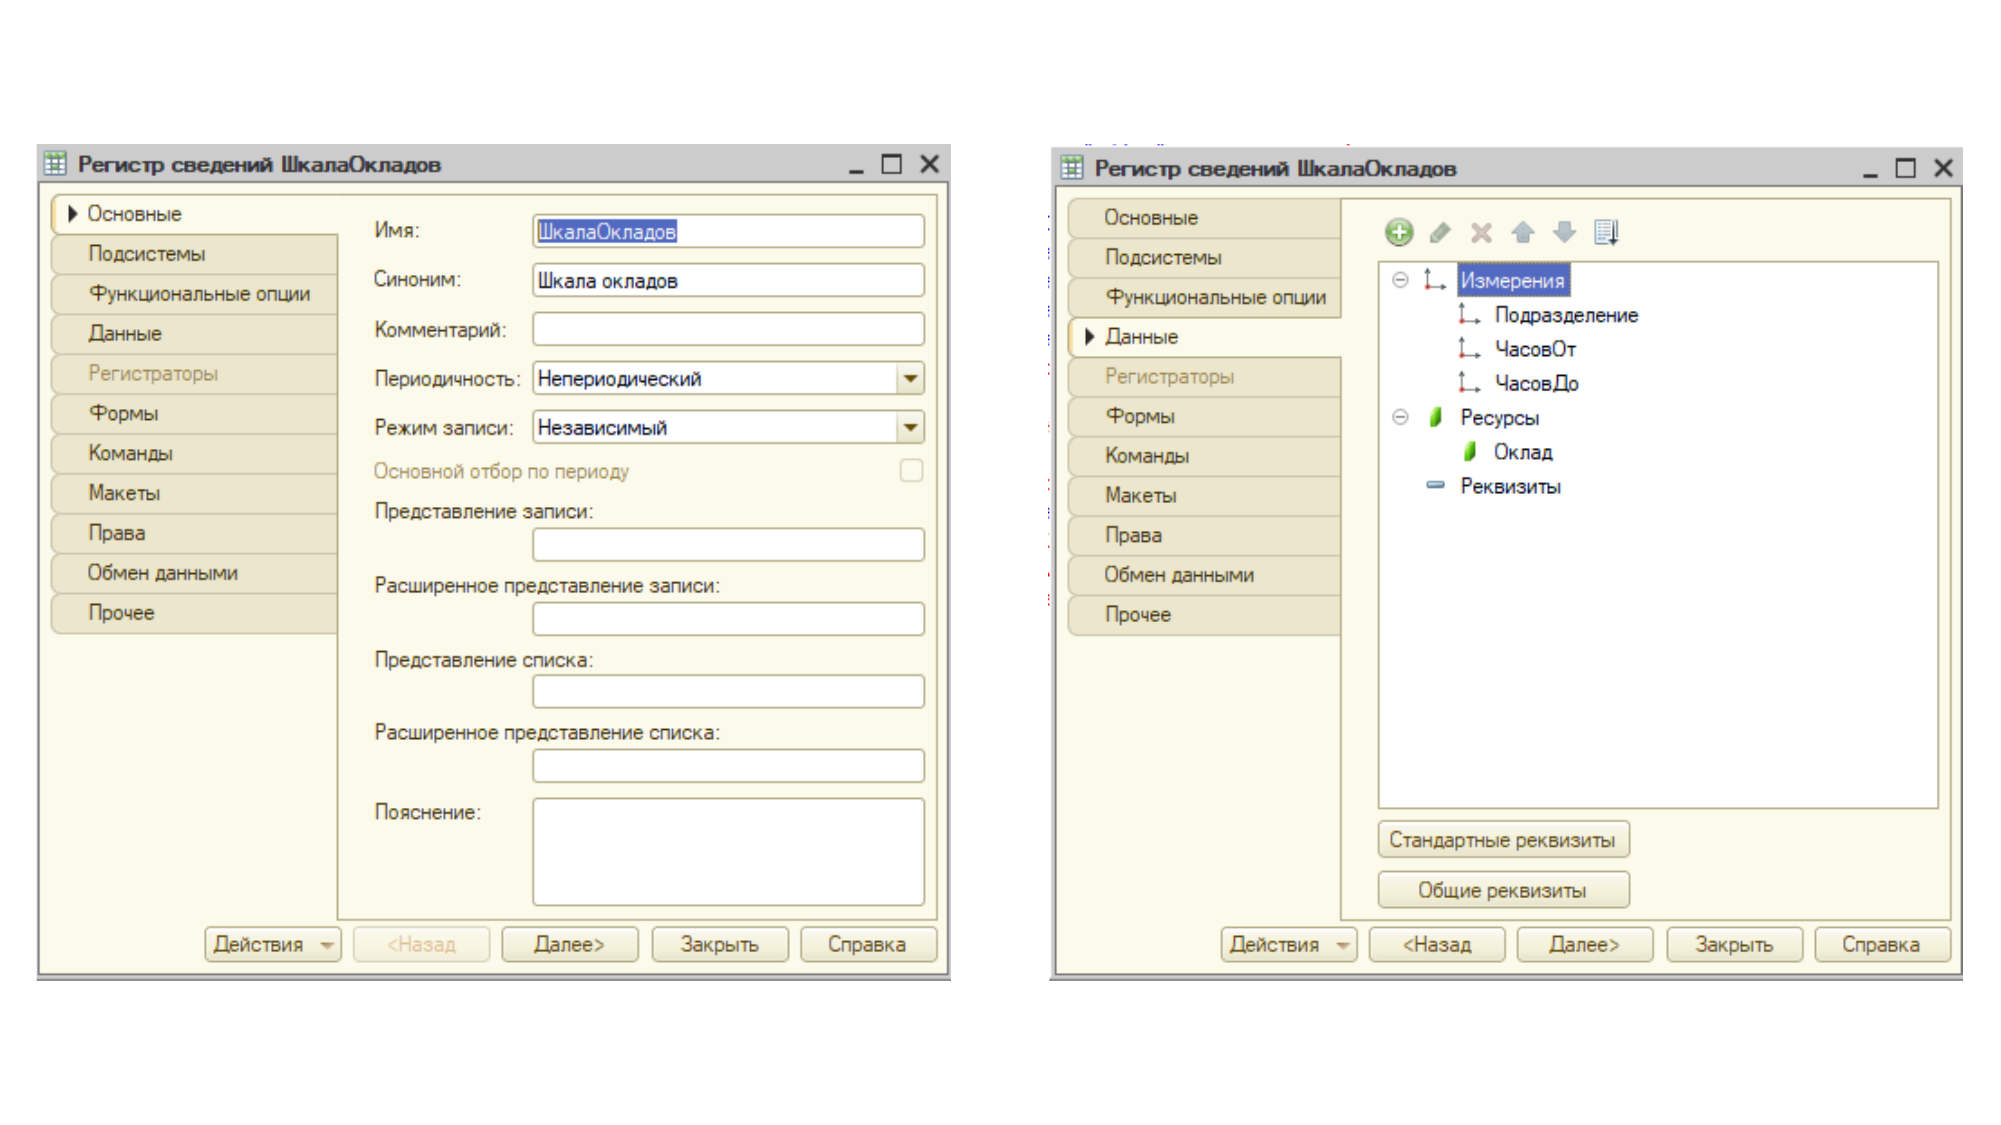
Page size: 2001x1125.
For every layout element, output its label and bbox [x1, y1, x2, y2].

picture [36, 144, 951, 981]
picture [1048, 144, 1963, 981]
